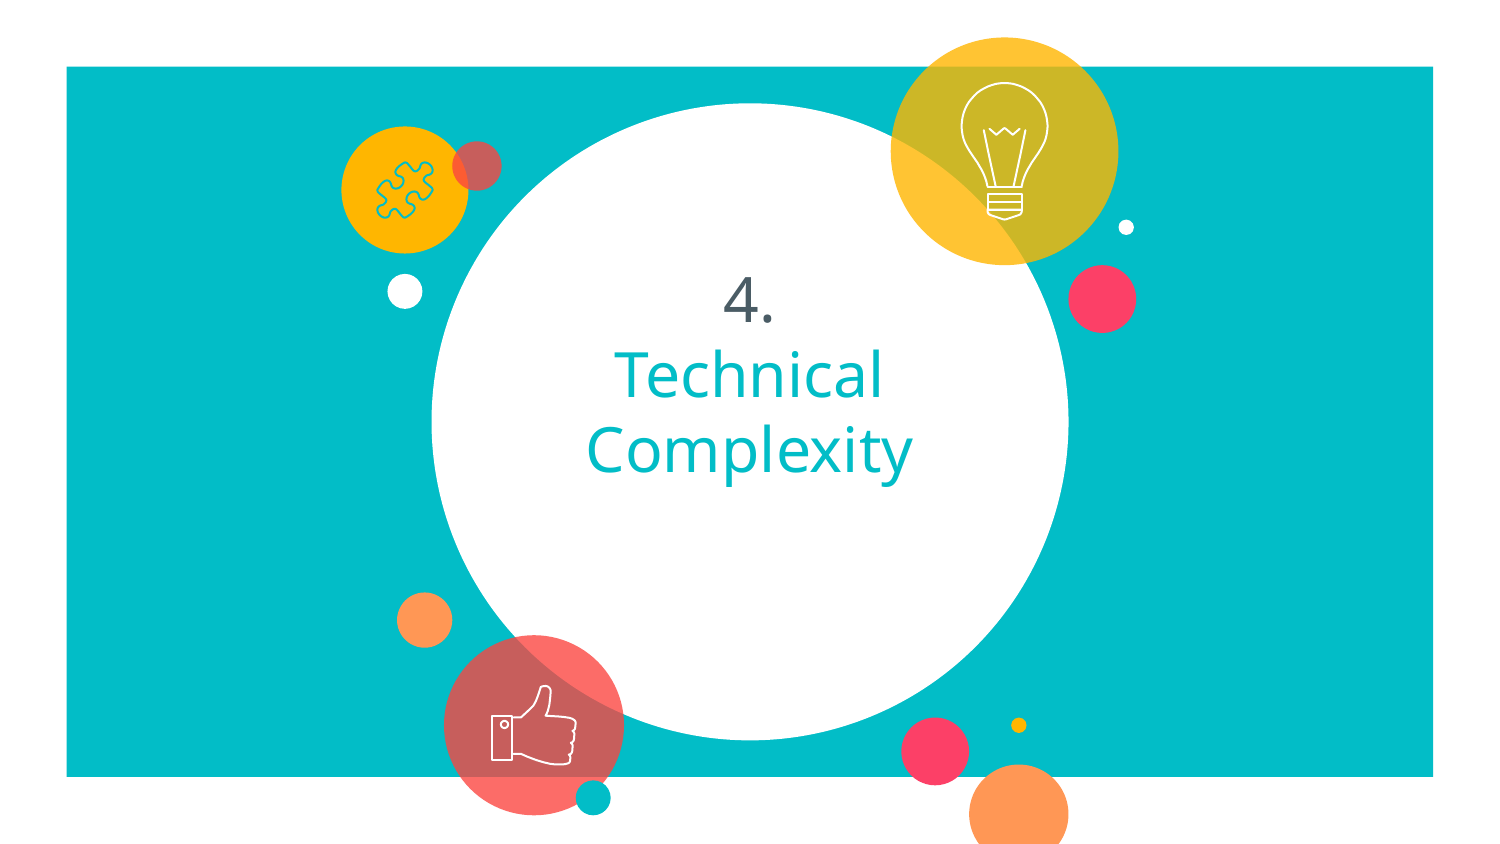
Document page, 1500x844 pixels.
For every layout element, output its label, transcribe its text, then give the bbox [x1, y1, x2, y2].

title 4. Technical Complexity [473, 309, 1027, 500]
